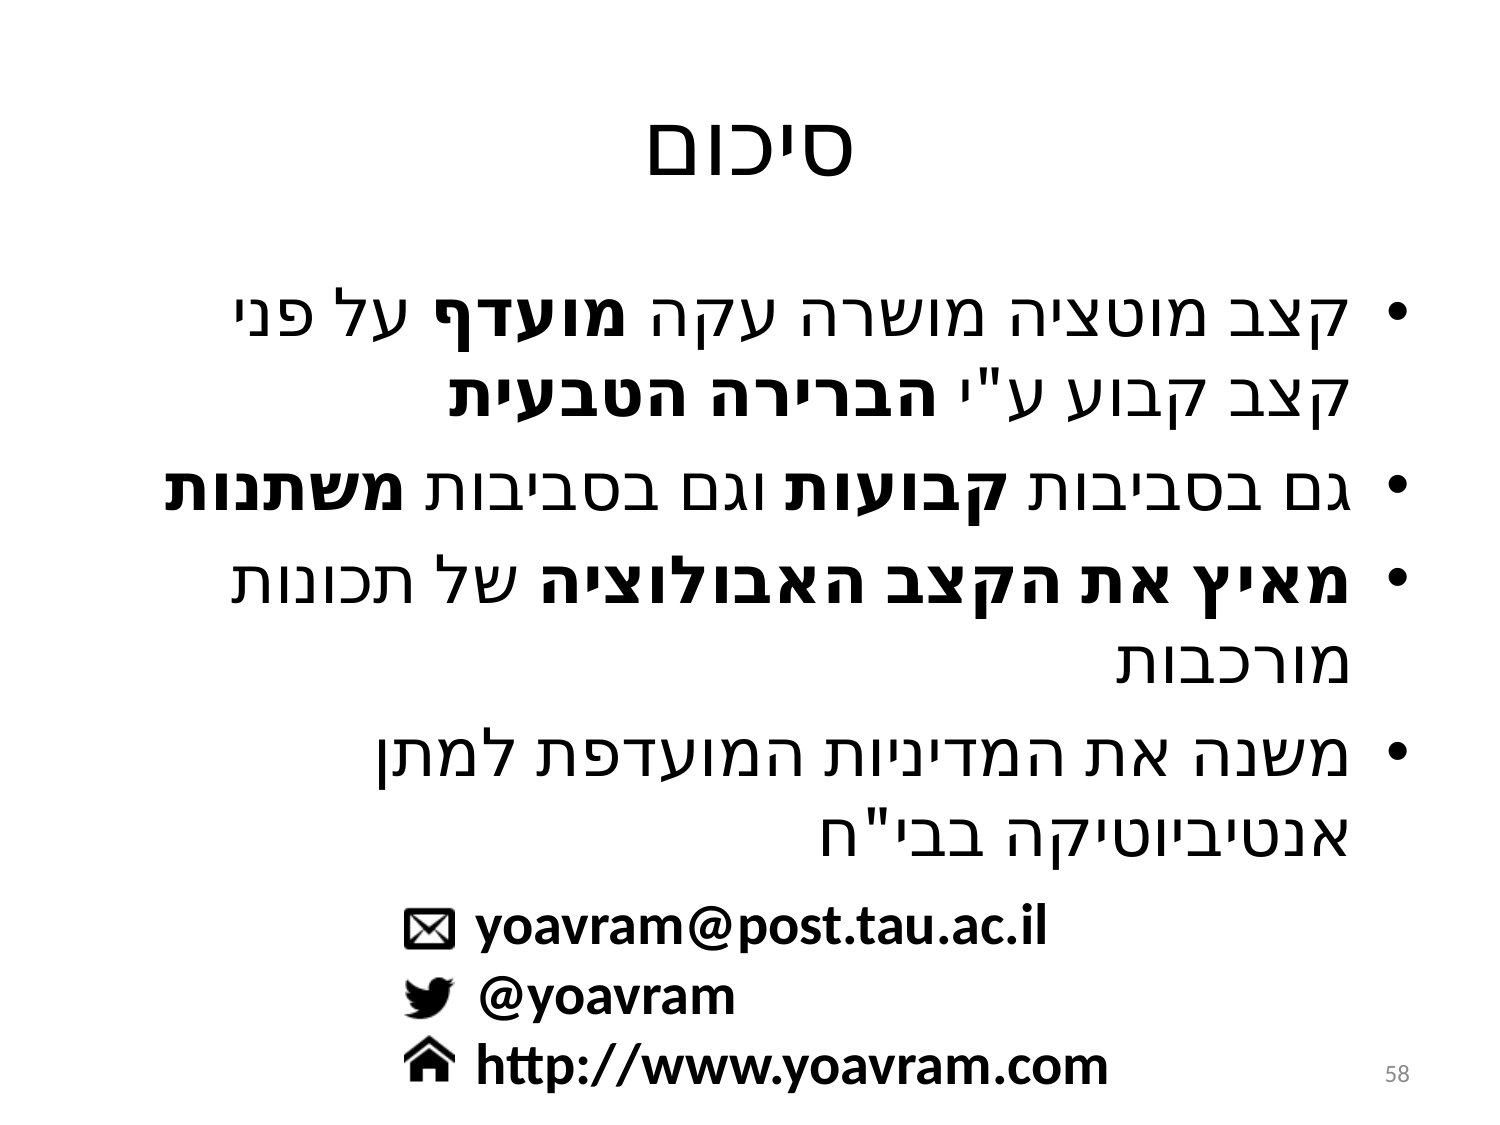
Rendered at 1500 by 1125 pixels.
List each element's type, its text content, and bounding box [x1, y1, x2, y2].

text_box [404, 878, 1211, 1107]
slide_number 58 [1215, 1042, 1425, 1103]
title סיכום [75, 45, 1425, 233]
list קצב מוטציה מושרה עקה מועדף על פני קצב קבוע ע"י הברירה הטבעית גם בסביבות קבועות וגם בסביבות משתנות מאיץ את הקצב האבולוציה של תכונות מורכבות משנה את המדיניות המועדפת למתן אנטיביוטיקה בבי"ח [75, 262, 1425, 1005]
